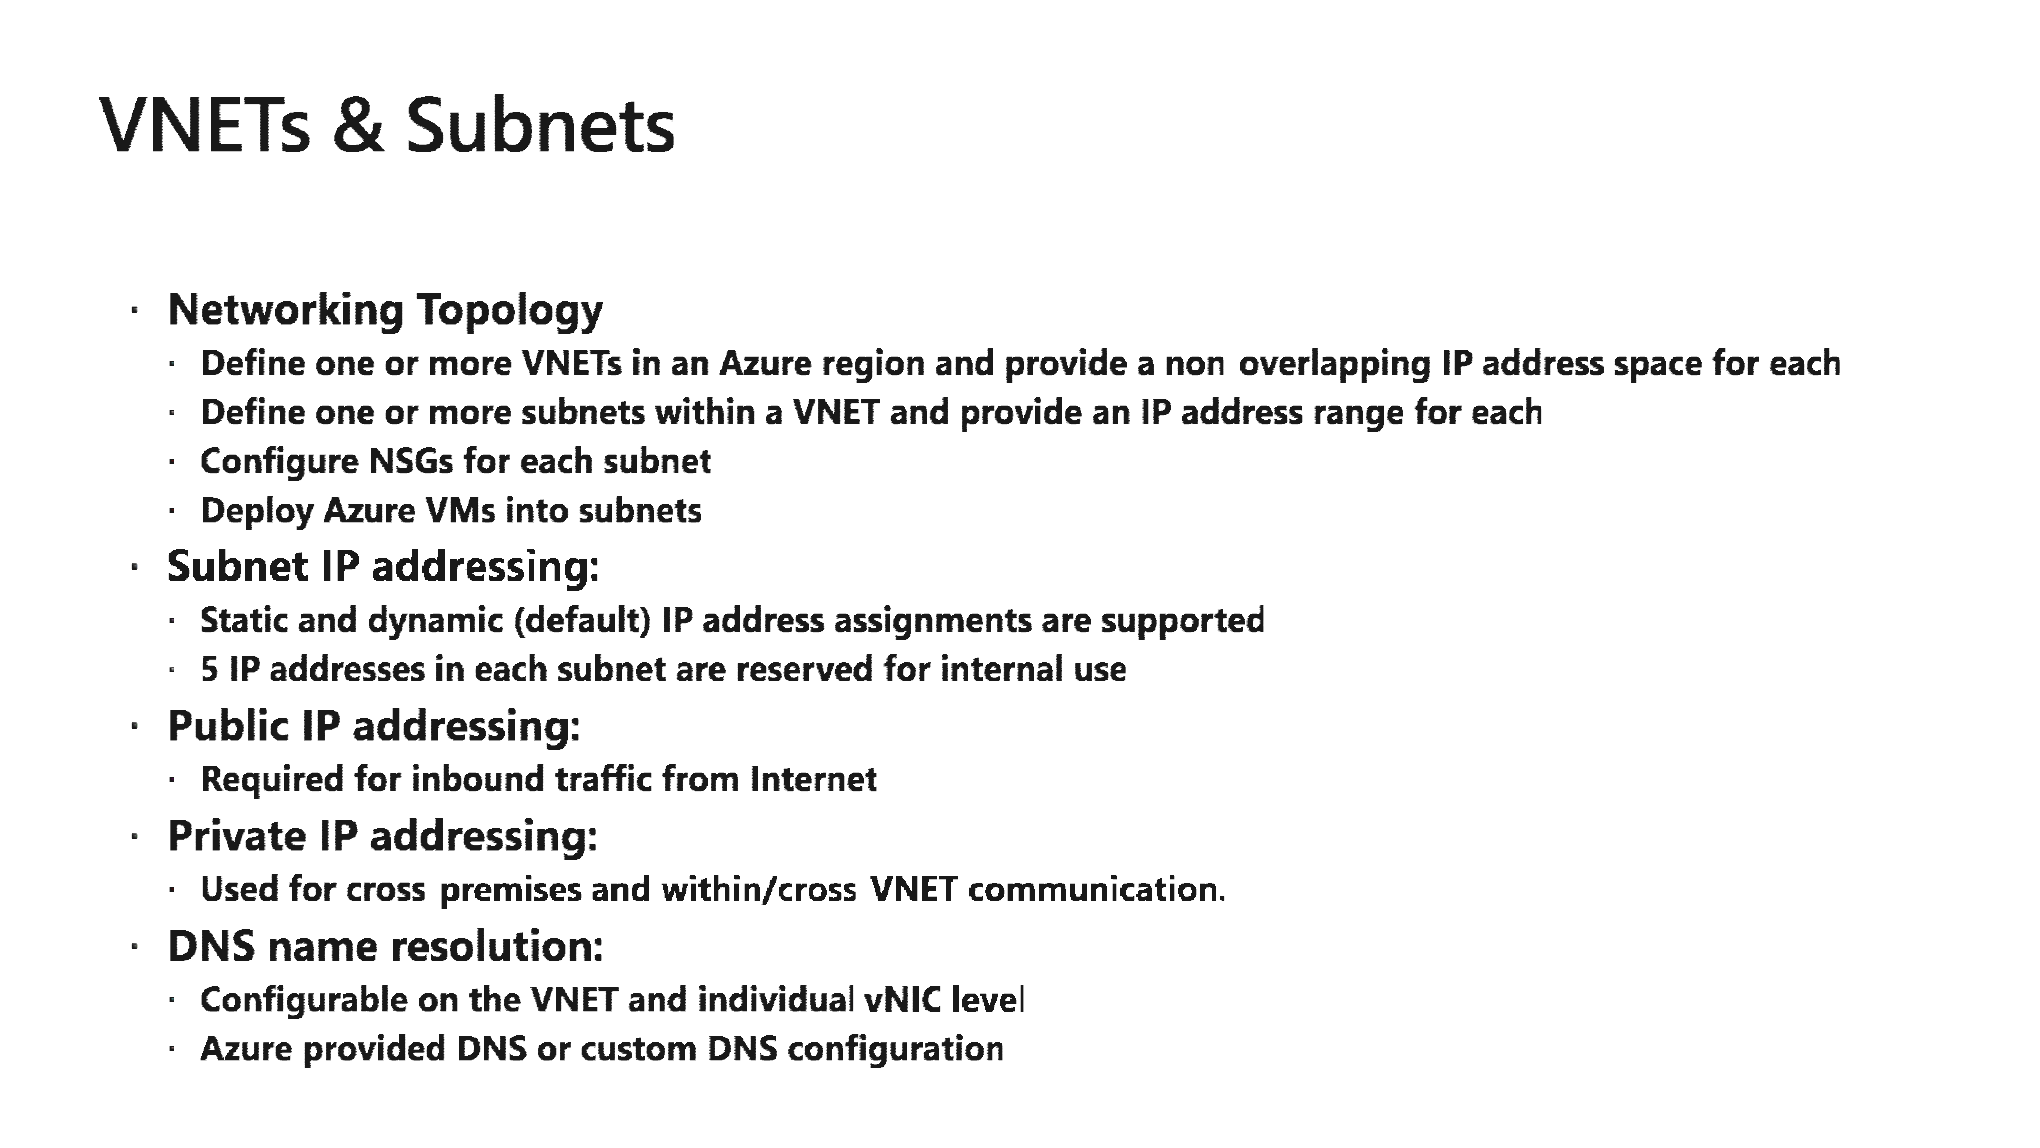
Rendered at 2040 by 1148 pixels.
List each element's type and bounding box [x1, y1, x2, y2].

text_box [170, 818, 596, 860]
text_box [203, 397, 1542, 432]
text_box [170, 928, 602, 961]
text_box [1240, 348, 1840, 383]
text_box [131, 563, 138, 570]
text_box [170, 292, 603, 334]
text_box [131, 943, 138, 949]
text_box [131, 722, 138, 729]
text_box [201, 446, 711, 481]
text_box [201, 605, 1264, 640]
text_box [170, 708, 579, 750]
text_box [200, 1034, 1003, 1068]
text_box [428, 889, 438, 894]
text_box [1227, 363, 1237, 367]
text_box [131, 833, 138, 839]
text_box [203, 496, 701, 530]
text_box [870, 875, 1225, 901]
text_box [203, 348, 1224, 383]
text_box [99, 94, 674, 152]
text_box [201, 985, 854, 1019]
text_box [864, 986, 941, 1012]
text_box [202, 874, 425, 901]
text_box [131, 306, 138, 313]
text_box [168, 549, 598, 591]
text_box [858, 889, 868, 894]
text_box [202, 654, 1126, 681]
text_box [203, 764, 877, 799]
text_box [953, 985, 1024, 1012]
text_box [441, 875, 856, 909]
